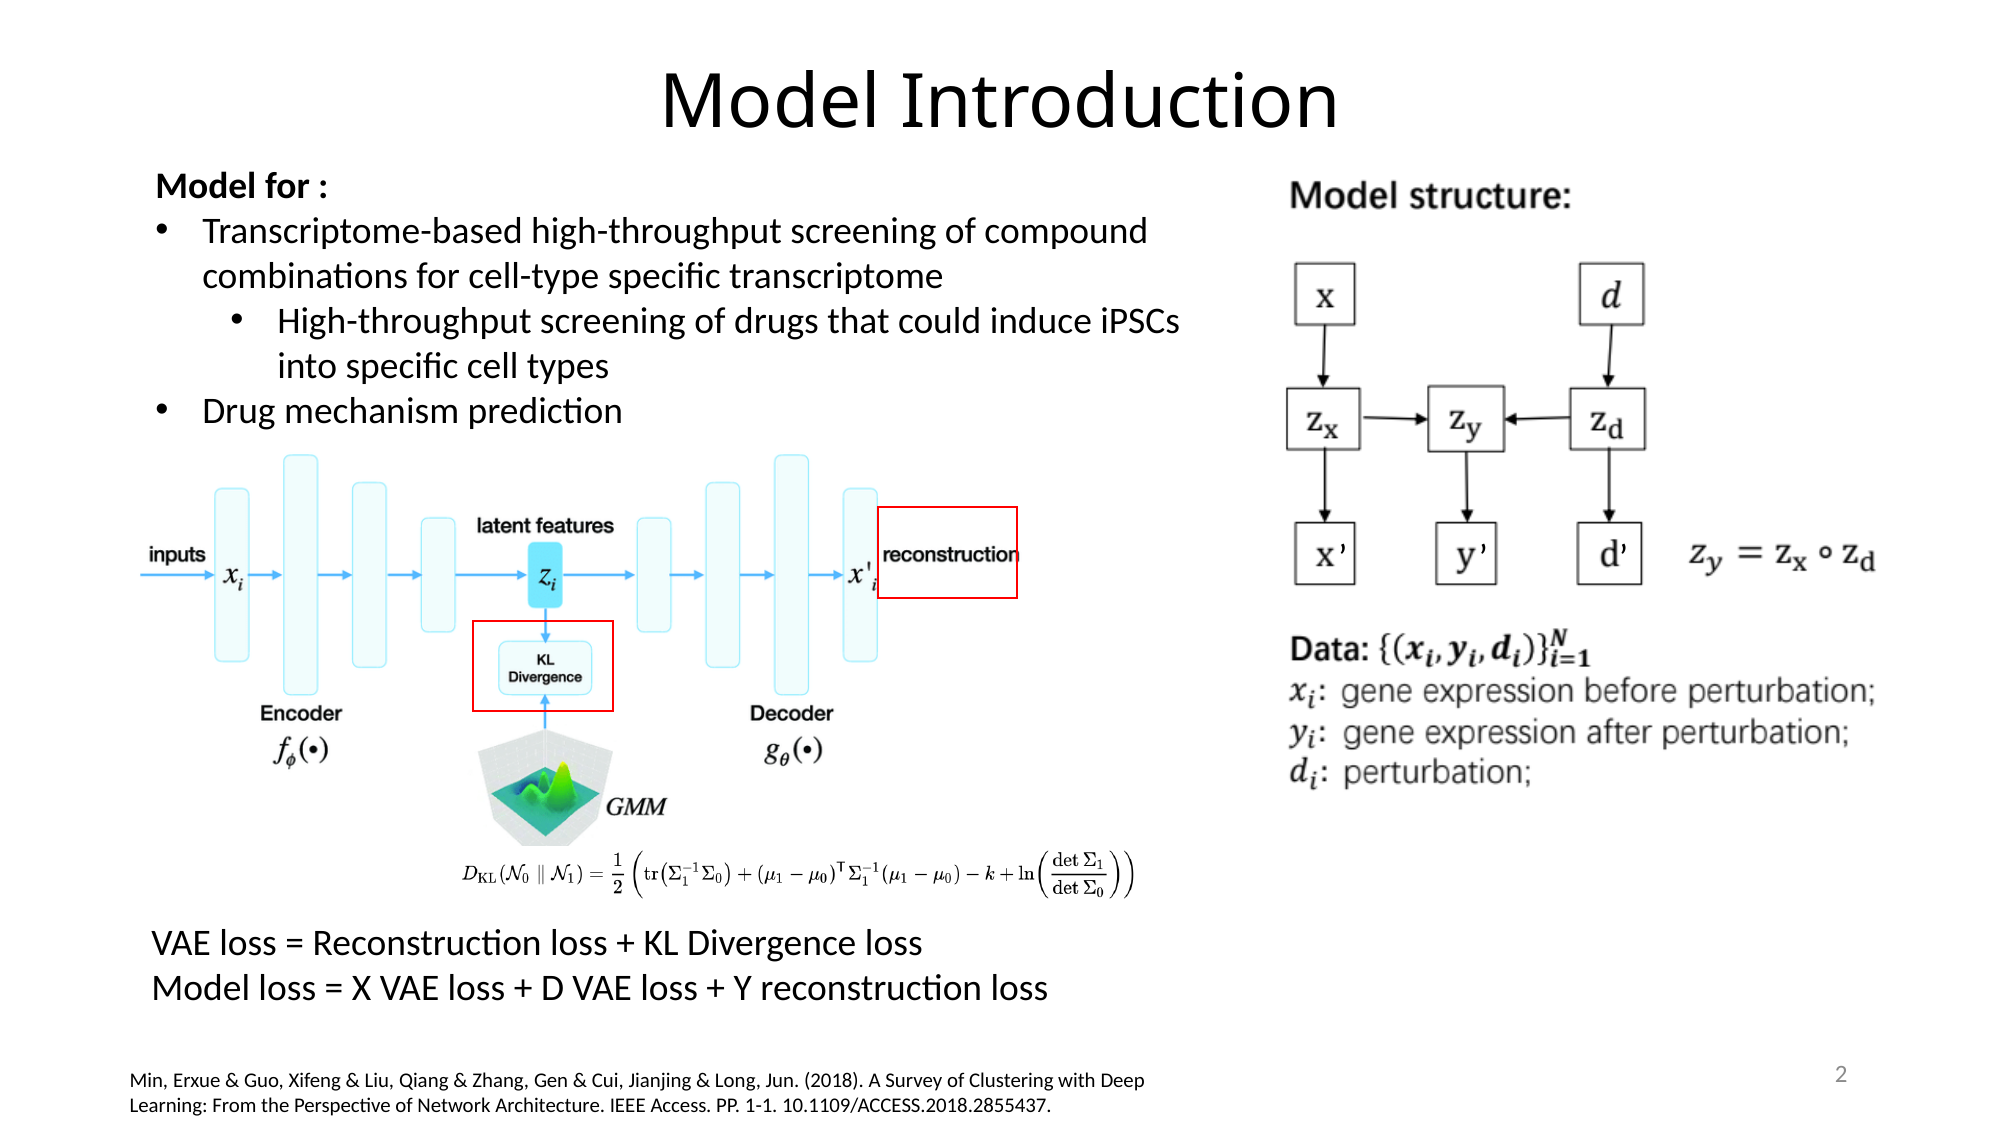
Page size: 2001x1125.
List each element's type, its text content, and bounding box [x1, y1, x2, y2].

text_box Min, Erxue & Guo, Xifeng & Liu, Qiang & Zhang, Gen & Cui, Jianjing & Long, Jun. (2018). A Survey of Clustering with Deep Learning: From the Perspective of Network Architecture. IEEE Access. PP. 1-1. 10.1109/ACCESS.2018.2855437. [114, 1059, 1171, 1124]
text_box Model Introduction [54, 54, 1946, 179]
slide_number 2 [1412, 1042, 1863, 1103]
picture [1283, 617, 1876, 804]
text_box Model for : Transcriptome-based high-throughput screening of compound combinations for cell-type specific transcriptome High-throughput screening of drugs that could induce iPSCs into specific cell types Drug mechanism prediction [140, 179, 1252, 439]
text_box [1252, 153, 1907, 617]
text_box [136, 449, 1249, 1017]
picture [457, 846, 1138, 903]
